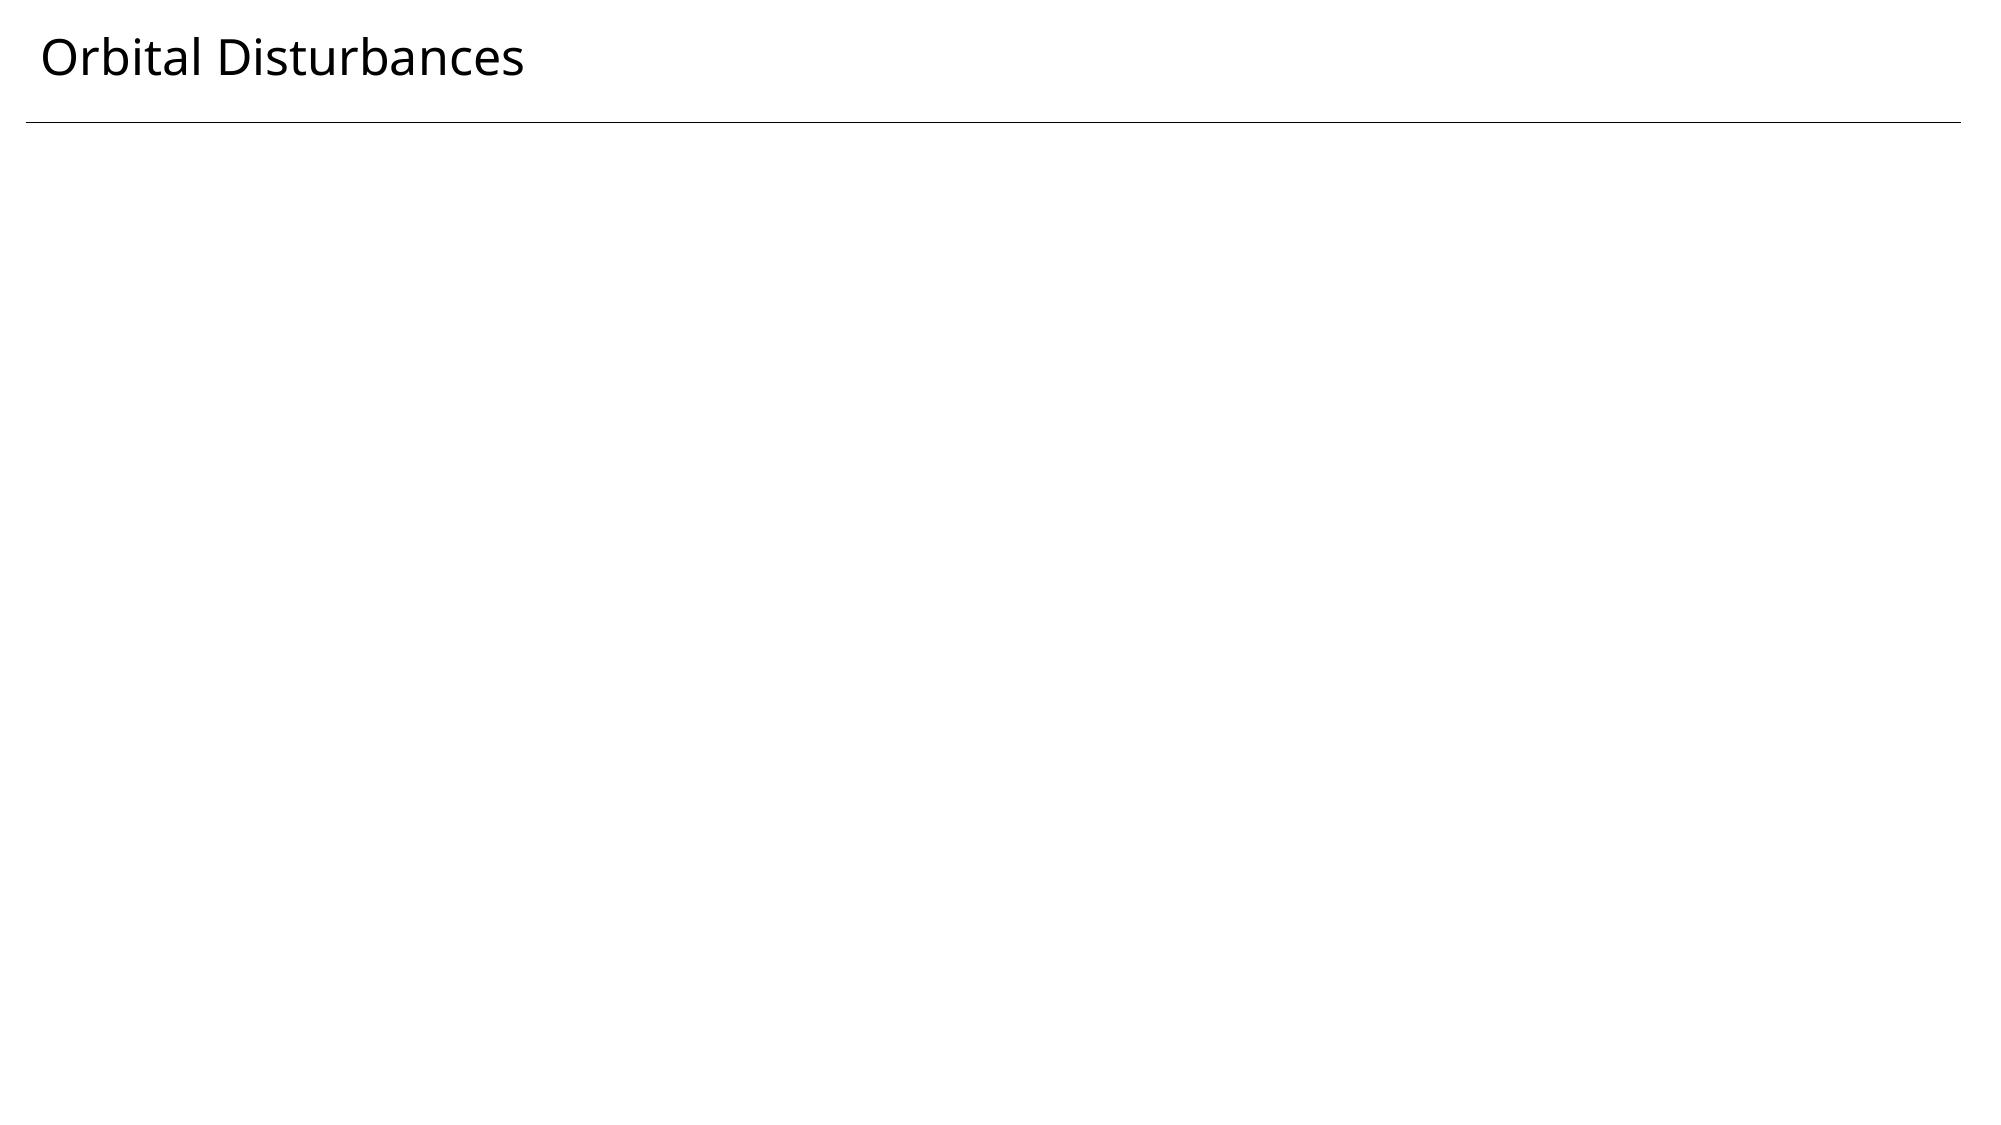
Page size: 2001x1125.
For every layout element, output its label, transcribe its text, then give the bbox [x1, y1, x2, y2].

title Orbital Disturbances [25, 22, 1751, 97]
